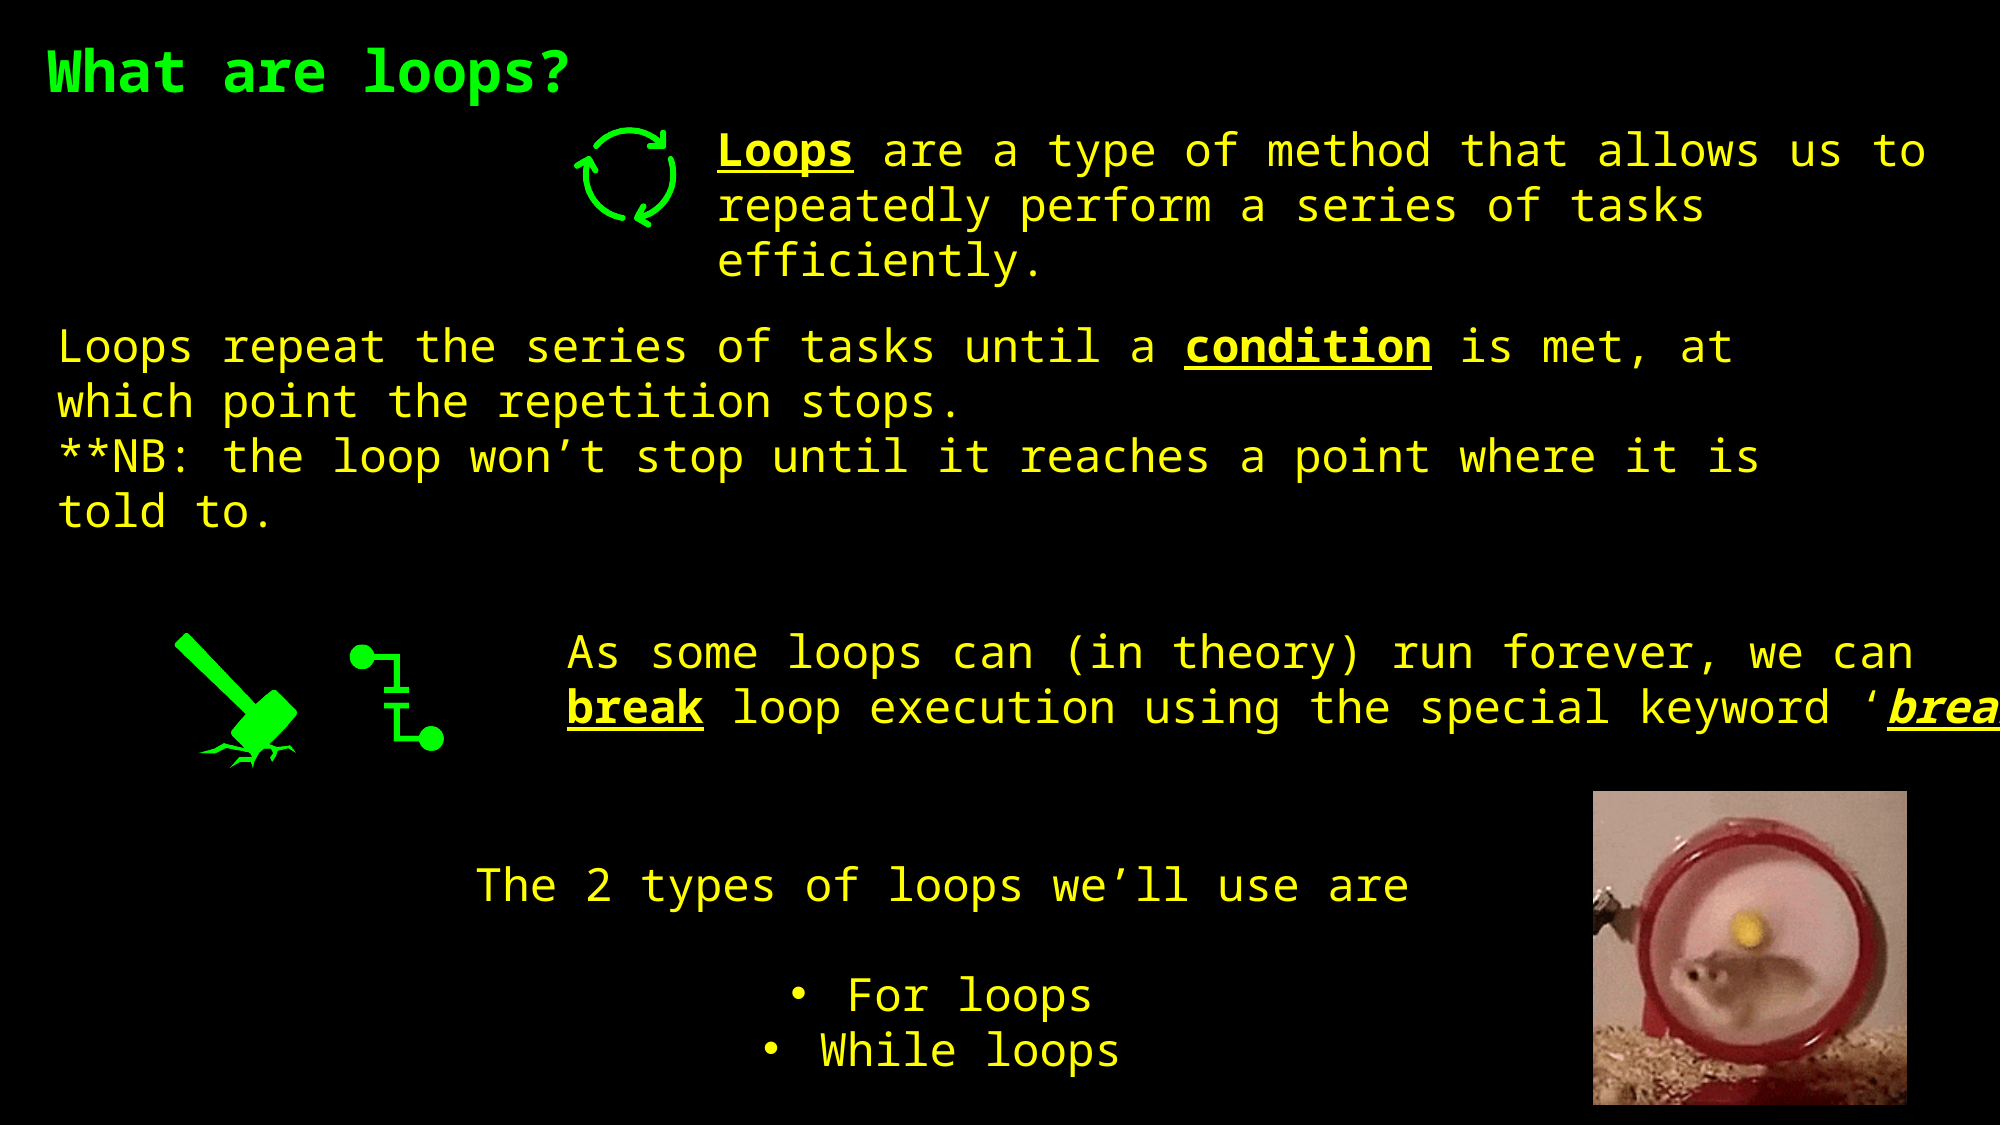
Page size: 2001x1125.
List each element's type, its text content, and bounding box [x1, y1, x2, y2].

text_box Loops are a type of method that allows us to repeatedly perform a series of tasks efficiently. [702, 112, 1983, 293]
picture [1593, 791, 1907, 1105]
text_box Loops repeat the series of tasks until a condition is met, at which point the repetition stops. **NB: the loop won’t stop until it reaches a point where it is told to. [42, 309, 1895, 545]
picture [160, 625, 311, 776]
text_box As some loops can (in theory) run forever, we can break loop execution using the special keyword ‘break’ [551, 615, 2000, 741]
picture [321, 622, 472, 773]
picture [551, 100, 702, 251]
text_box What are loops? [32, 27, 590, 112]
text_box The 2 types of loops we’ll use are For loops While loops [217, 848, 1593, 1083]
